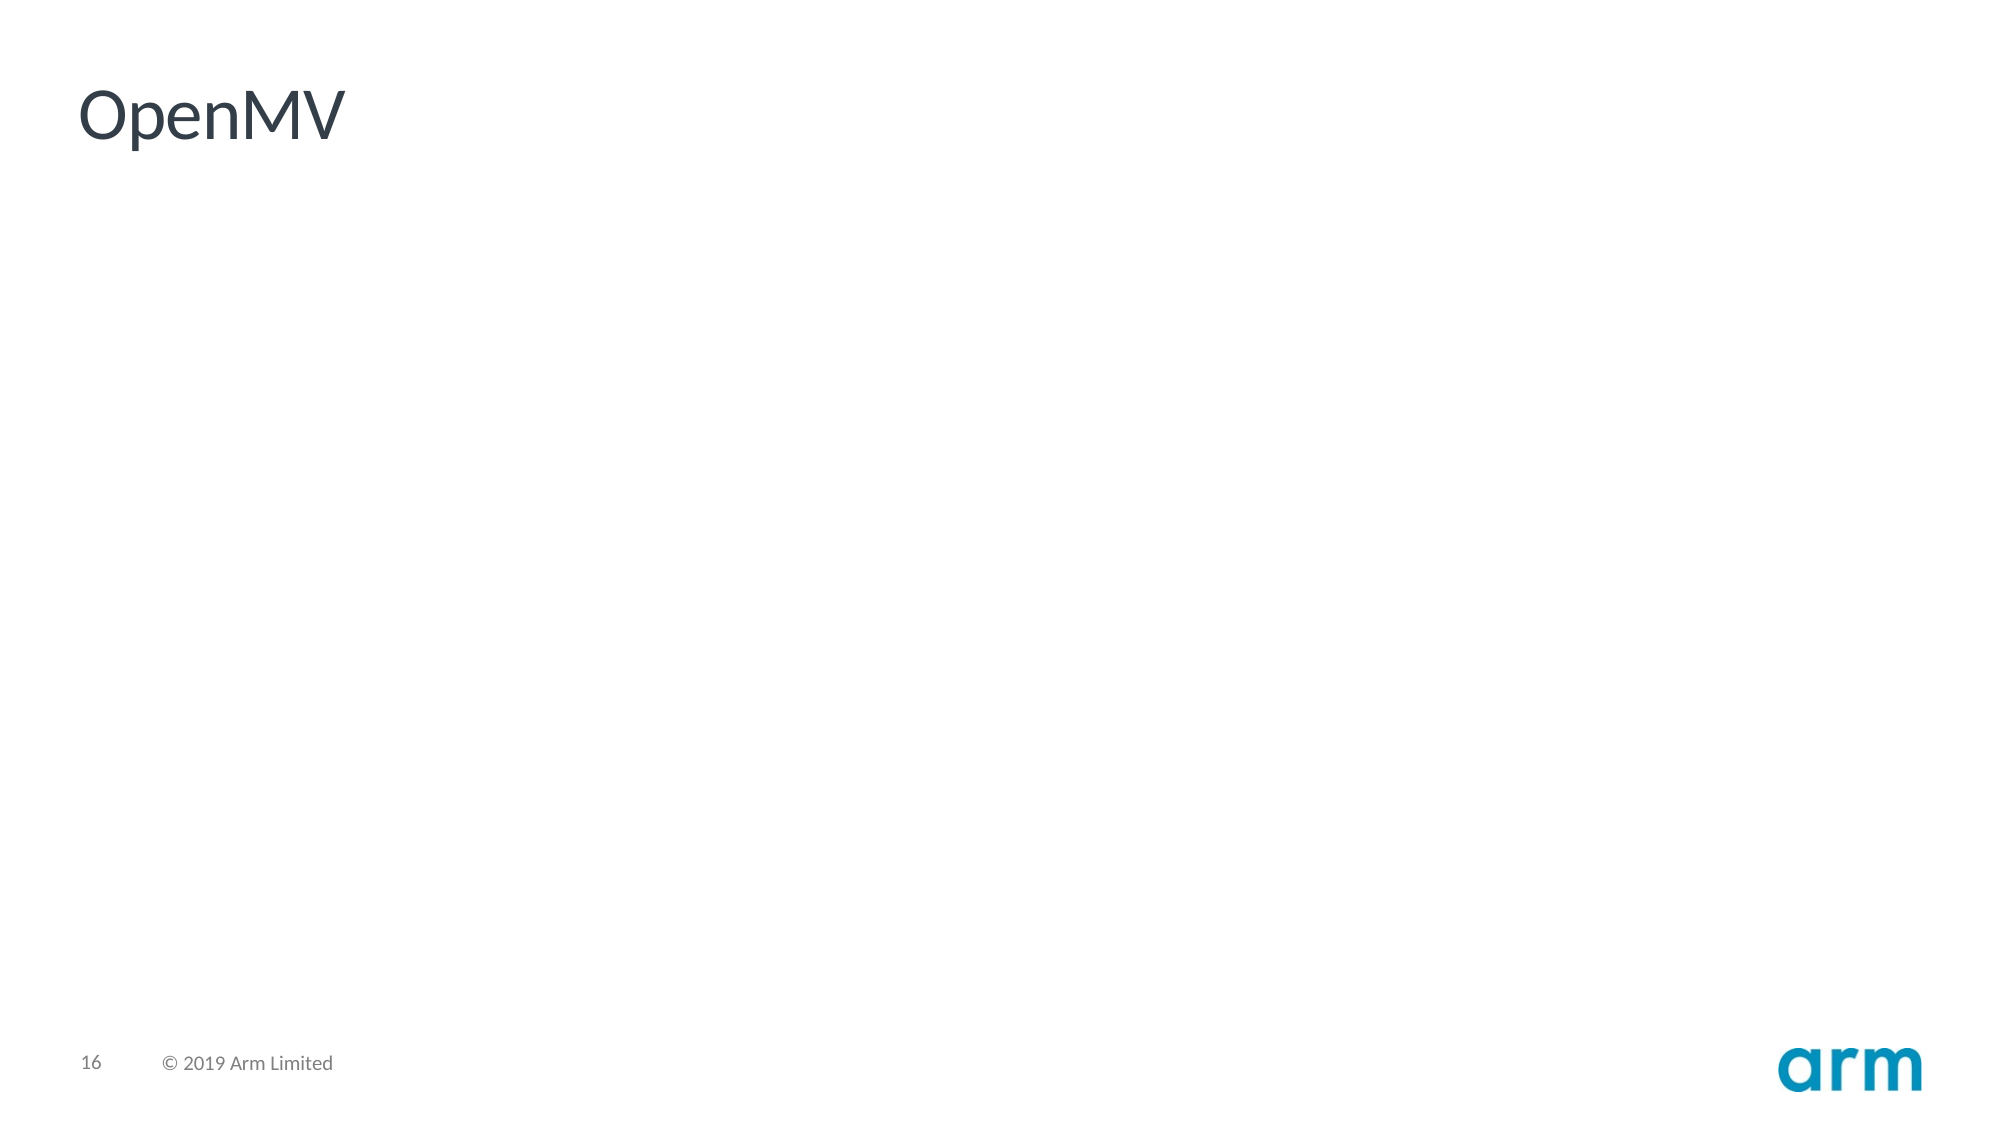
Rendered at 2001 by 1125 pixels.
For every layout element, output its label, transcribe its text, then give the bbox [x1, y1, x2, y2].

picture [1889, 1048, 1903, 1053]
picture [1803, 1048, 1922, 1092]
picture [1911, 1048, 1922, 1062]
picture [1778, 1072, 1794, 1092]
title OpenMV [78, 78, 1922, 186]
picture [1778, 1048, 1794, 1067]
picture [1788, 1056, 1812, 1083]
